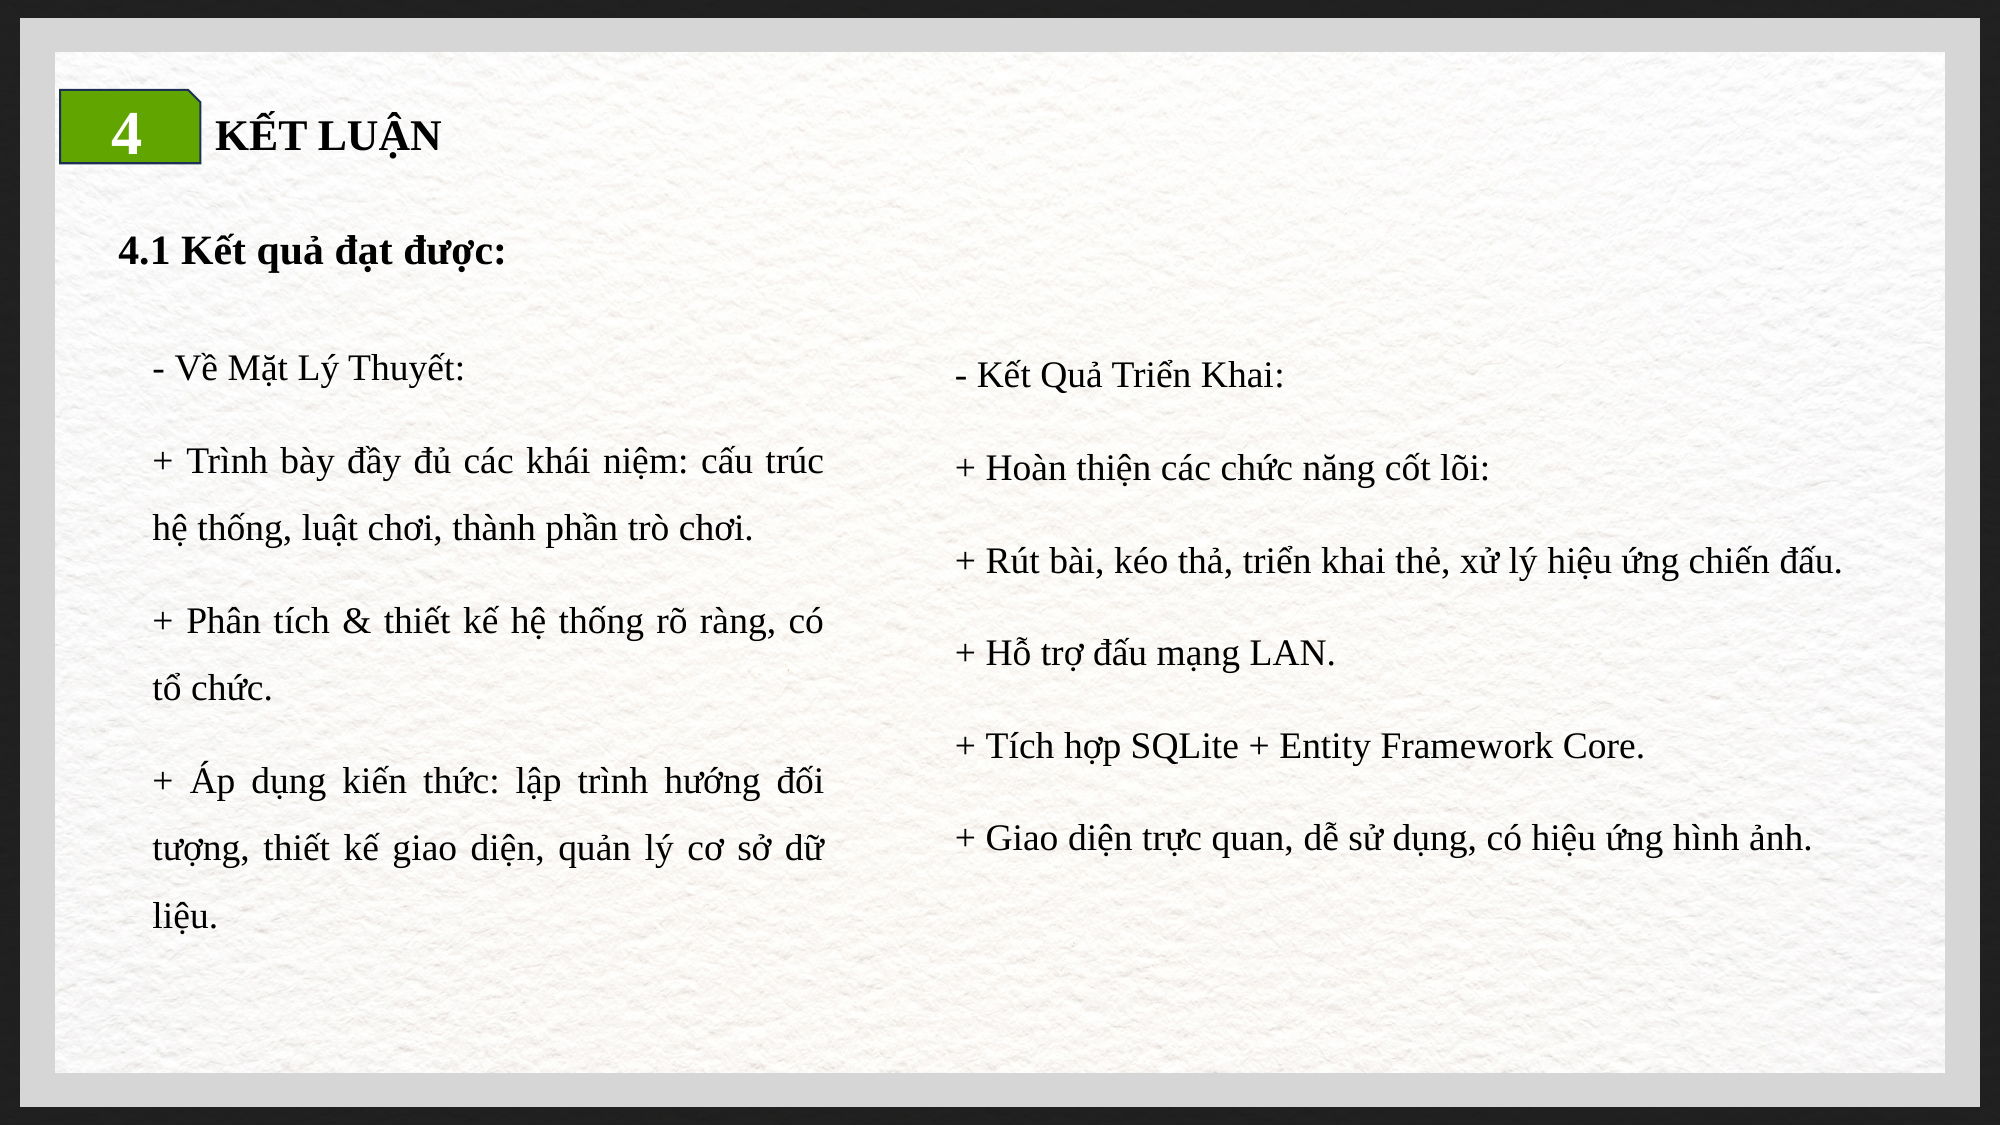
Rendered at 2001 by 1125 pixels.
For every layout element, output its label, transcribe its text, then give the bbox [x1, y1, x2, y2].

text_box KẾT LUẬN [200, 89, 1765, 167]
text_box [0, 0, 2000, 1125]
text_box [37, 34, 1963, 1090]
text_box 4 [59, 88, 200, 165]
text_box - Về Mặt Lý Thuyết: + Trình bày đầy đủ các khái niệm: cấu trúc hệ thống, luật chơi, thành phần trò chơi. + Phân tích & thiết kế hệ thống rõ ràng, có tổ chức. + Áp dụng kiến thức: lập trình hướng đối tượng, thiết kế giao diện, quản lý cơ sở dữ liệu. [152, 320, 825, 936]
text_box 4.1 Kết quả đạt được: [118, 197, 1127, 273]
text_box - Kết Quả Triển Khai: + Hoàn thiện các chức năng cốt lõi: + Rút bài, kéo thả, triển khai thẻ, xử lý hiệu ứng chiến đấu. + Hỗ trợ đấu mạng LAN. + Tích hợp SQLite + Entity Framework Core. + Giao diện trực quan, dễ sử dụng, có hiệu ứng hình ảnh. [940, 320, 1865, 866]
